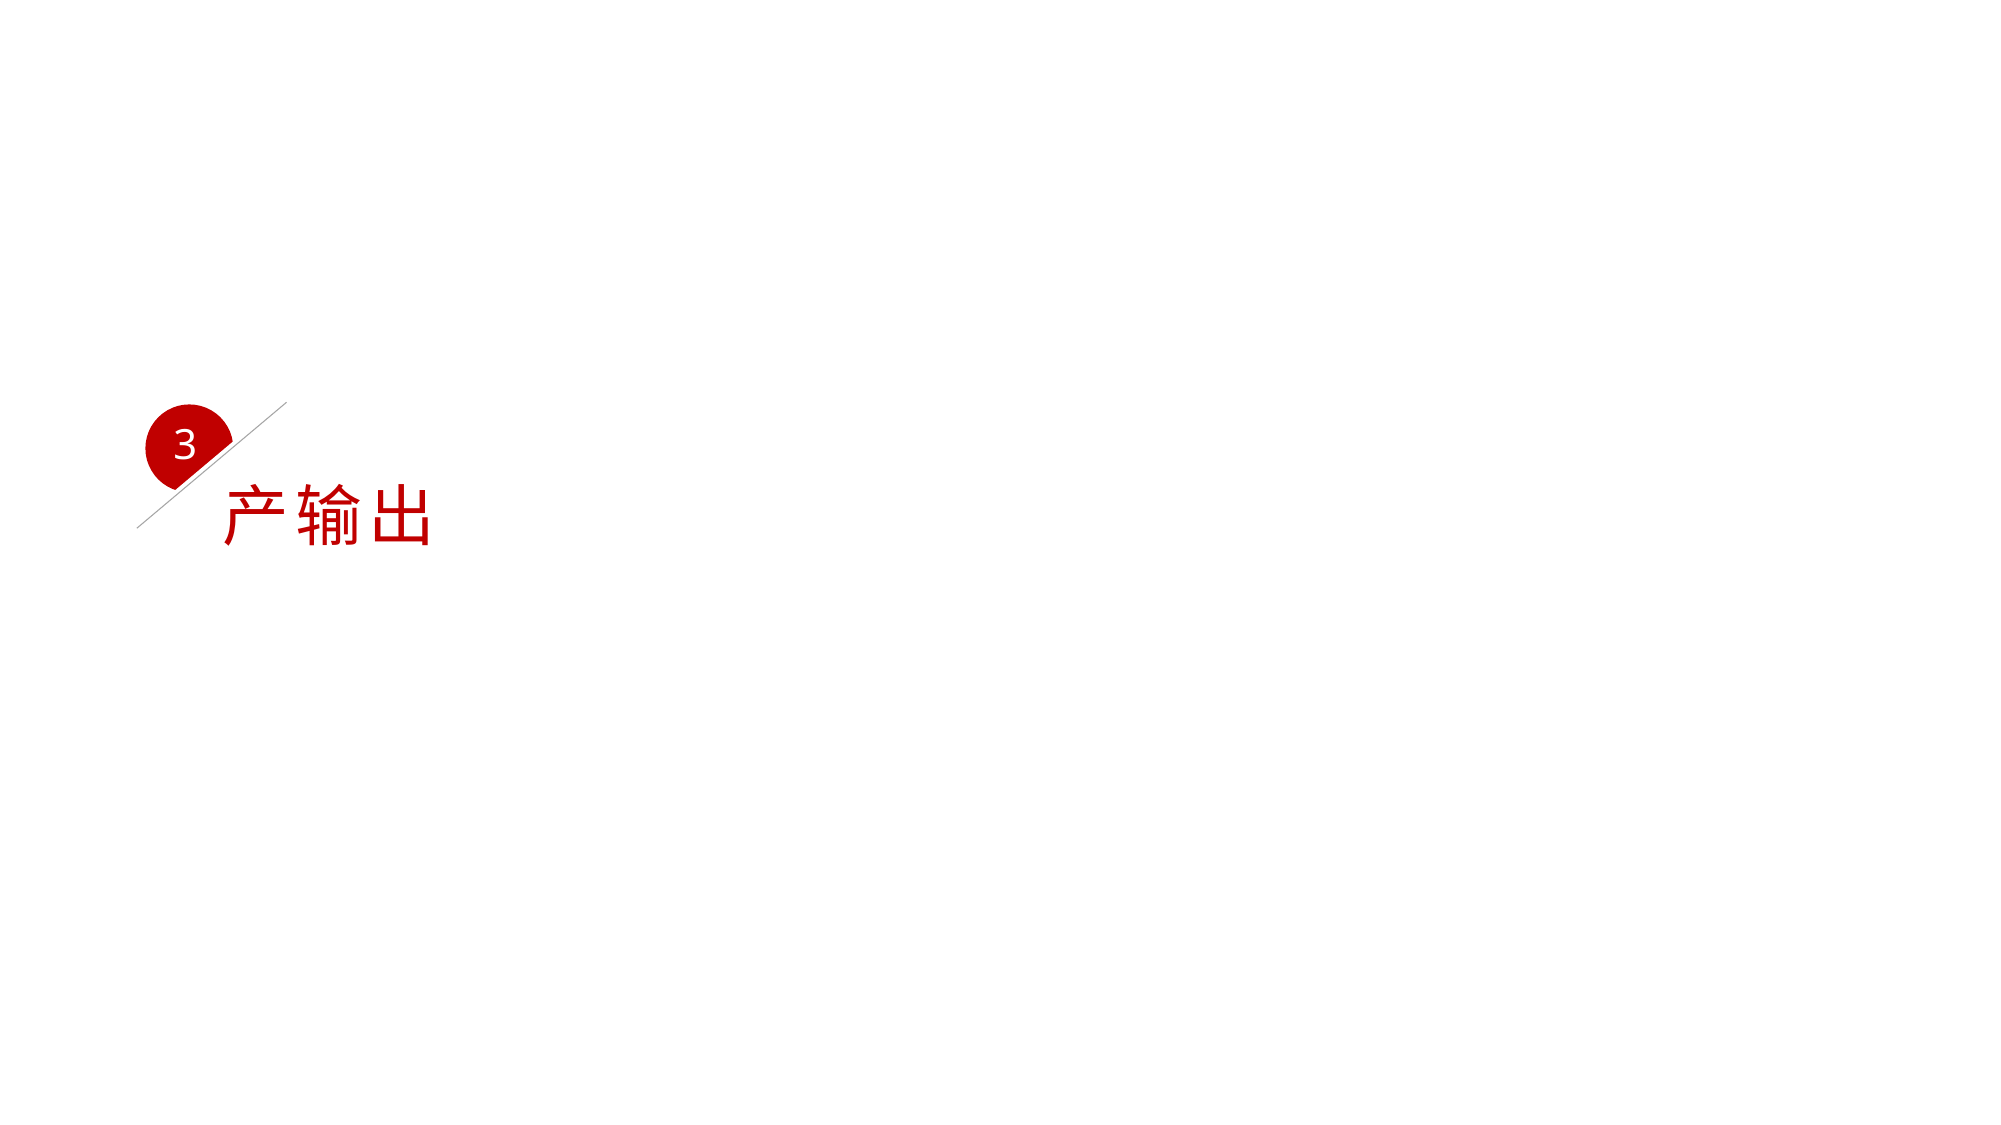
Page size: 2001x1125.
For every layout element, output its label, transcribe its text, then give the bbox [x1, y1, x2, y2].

text_box 产输出 [207, 466, 1191, 562]
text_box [126, 404, 328, 519]
